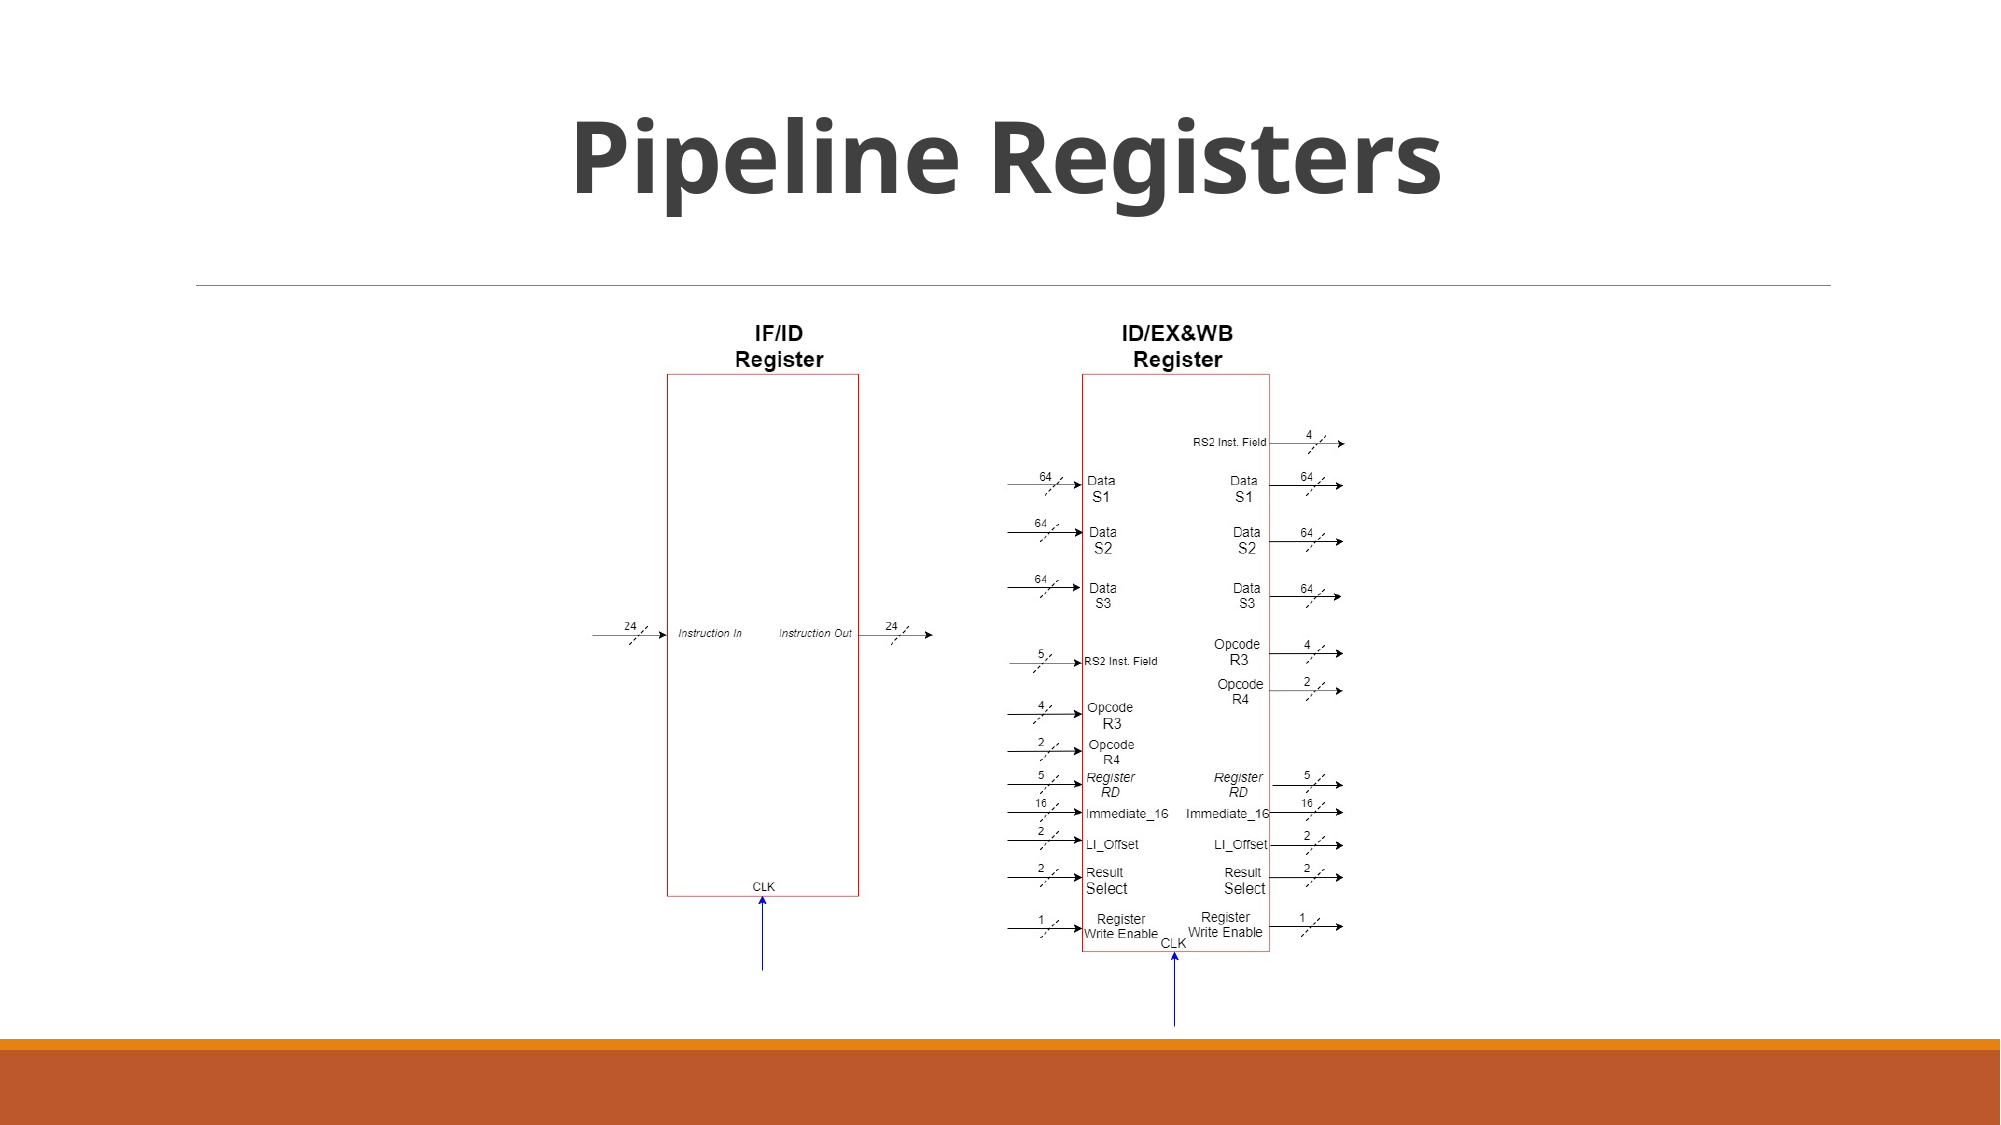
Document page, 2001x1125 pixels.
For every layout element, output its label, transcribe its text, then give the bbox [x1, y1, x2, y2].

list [584, 319, 1353, 1035]
title Pipeline Registers [181, 45, 1832, 222]
